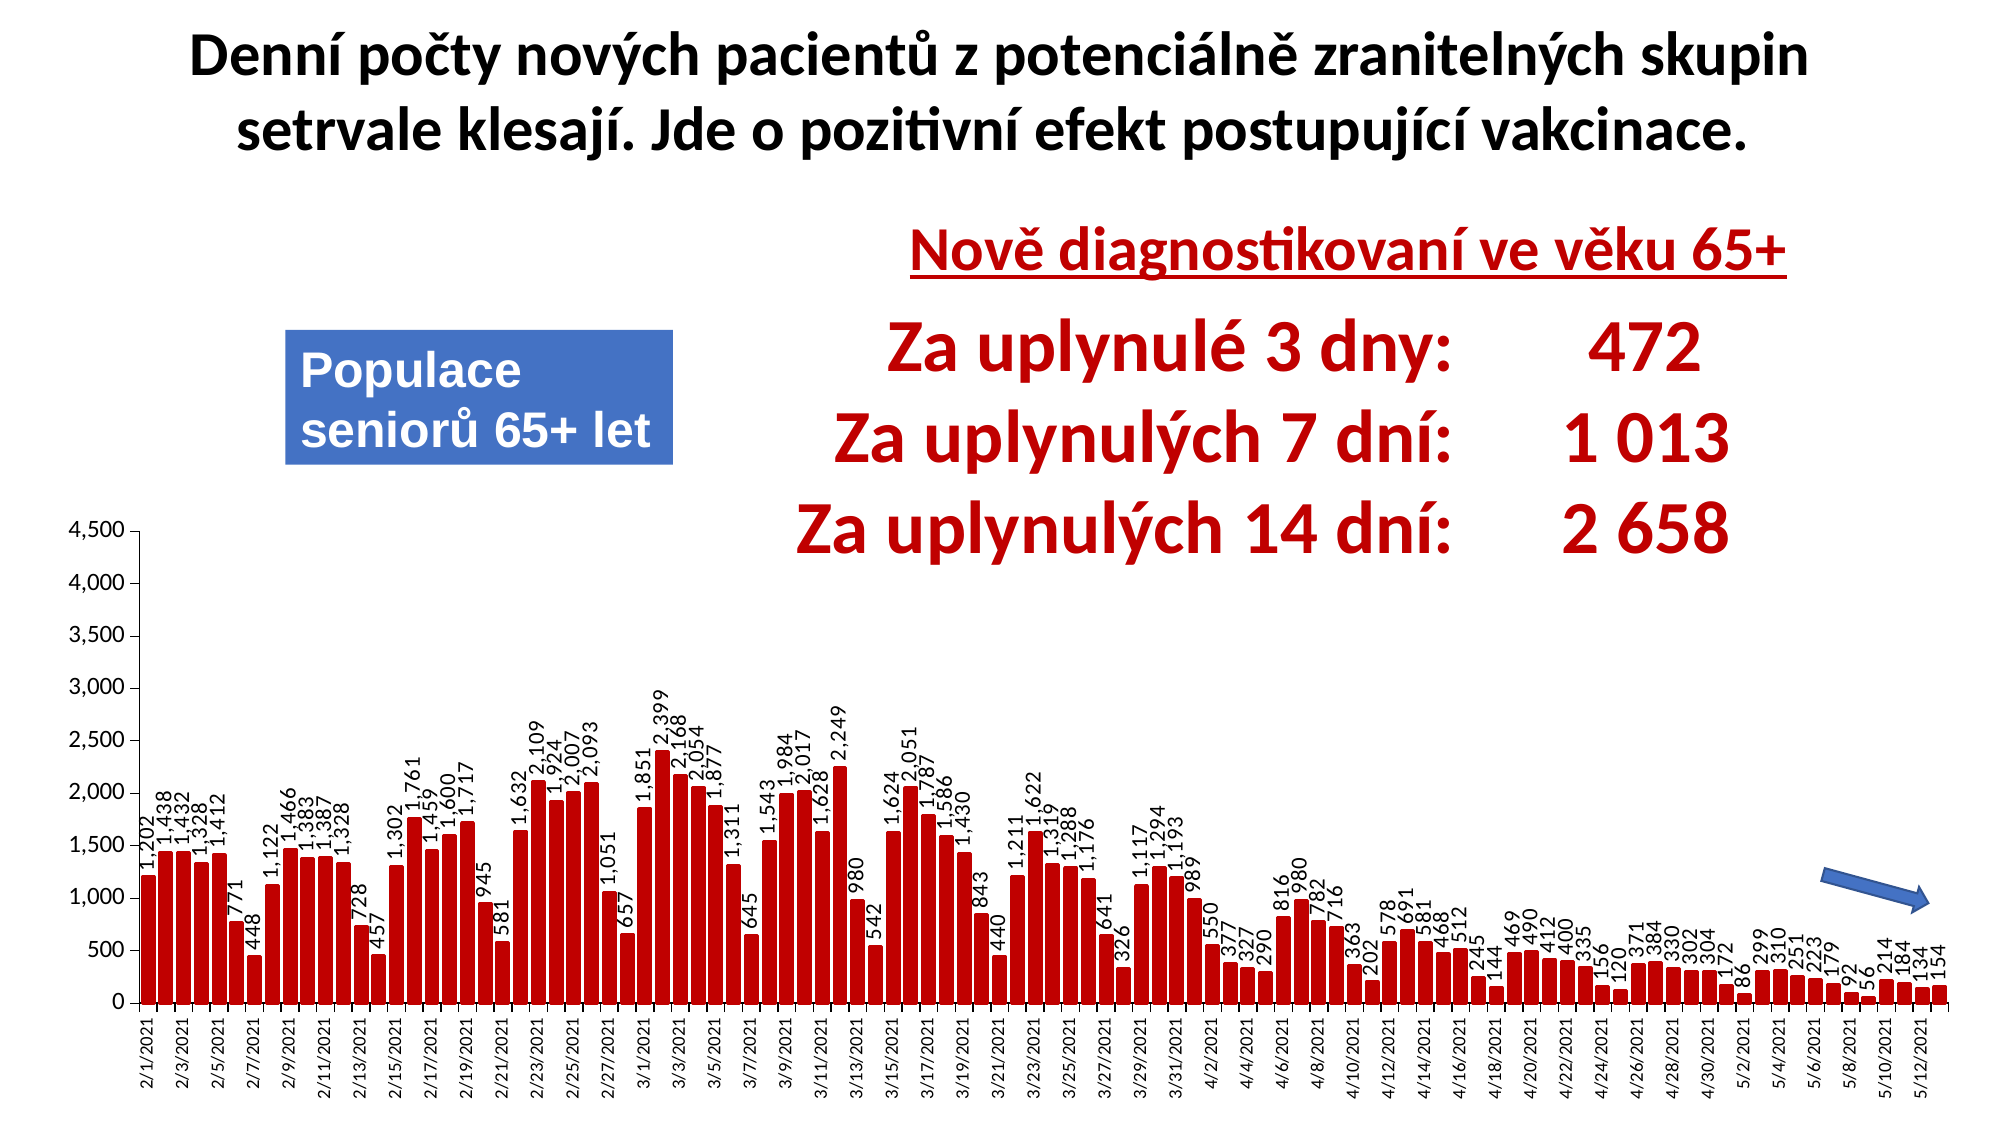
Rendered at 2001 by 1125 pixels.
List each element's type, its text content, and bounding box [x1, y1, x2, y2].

table_cell Za uplynulých 7 dní: [745, 398, 1457, 463]
table_cell Za uplynulé 3 dny: [745, 306, 1457, 398]
text_box Denní počty nových pacientů z potenciálně zranitelných skupin setrvale klesají. Jde o pozitivní efekt postupující vakcinace. [70, 5, 1932, 170]
table_cell 472 [1457, 306, 1835, 398]
text_box Populace seniorů 65+ let [285, 329, 673, 463]
chart [15, 463, 1990, 1125]
table_header Nově diagnostikovaní ve věku 65+ [745, 216, 1835, 306]
table_cell 1 013 [1457, 398, 1835, 463]
